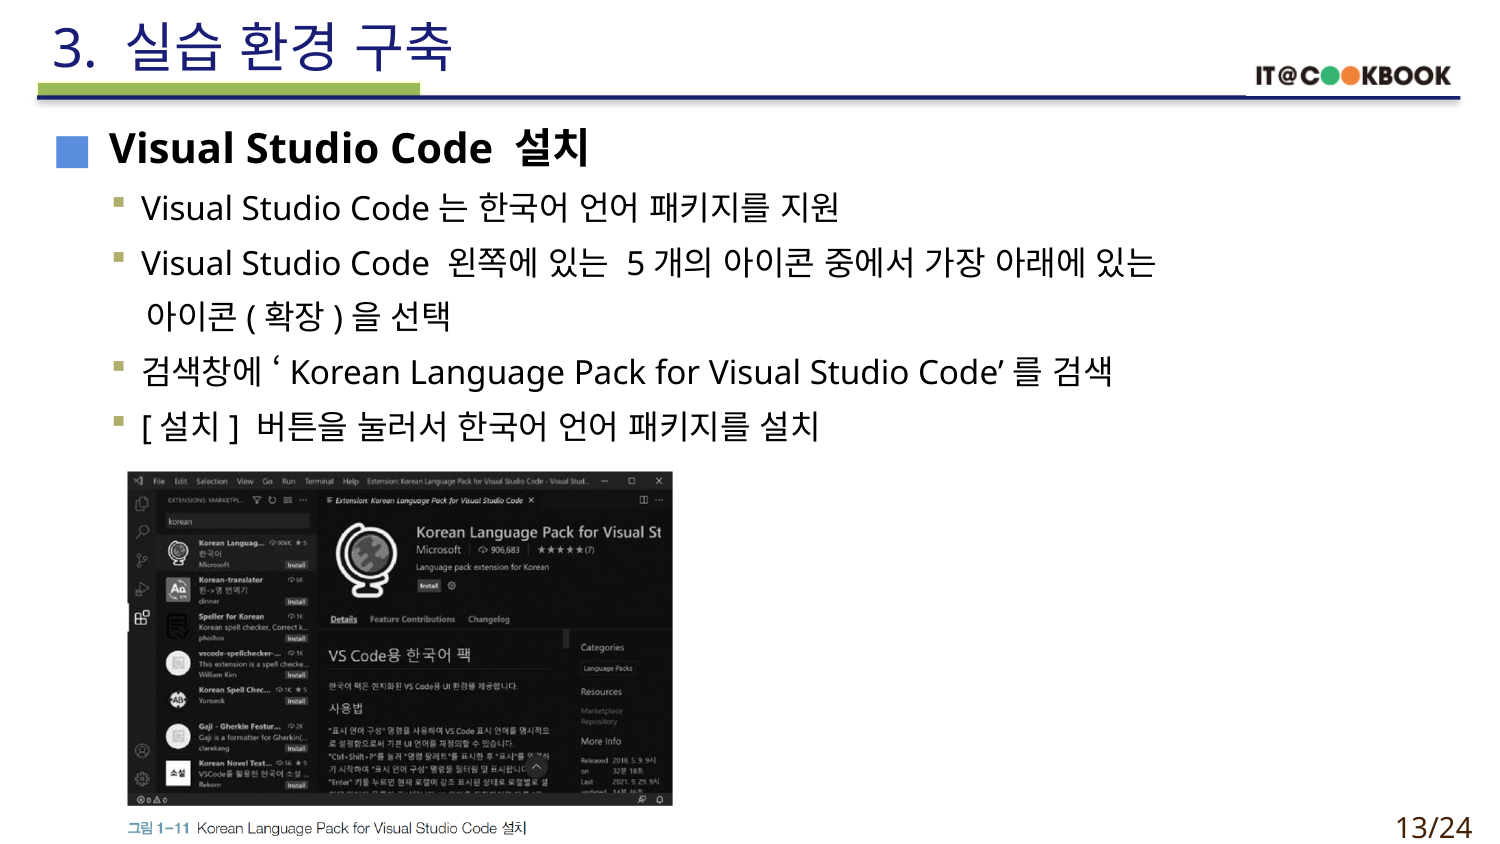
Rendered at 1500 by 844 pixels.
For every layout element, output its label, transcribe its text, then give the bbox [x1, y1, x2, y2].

picture [123, 467, 680, 839]
list Visual Studio Code 설치 Visual Studio Code는 한국어 언어 패키지를 지원 Visual Studio Code 왼쪽에 있는 5개의 아이콘 중에서 가장 아래에 있는 아이콘(확장)을 선택 검색창에 ‘Korean Language Pack for Visual Studio Code’를 검색 [설치] 버튼을 눌러서 한국어 언어 패키지를 설치 [37, 114, 1463, 818]
picture [1246, 57, 1463, 96]
title 3. 실습 환경 구축 [37, 10, 1278, 82]
